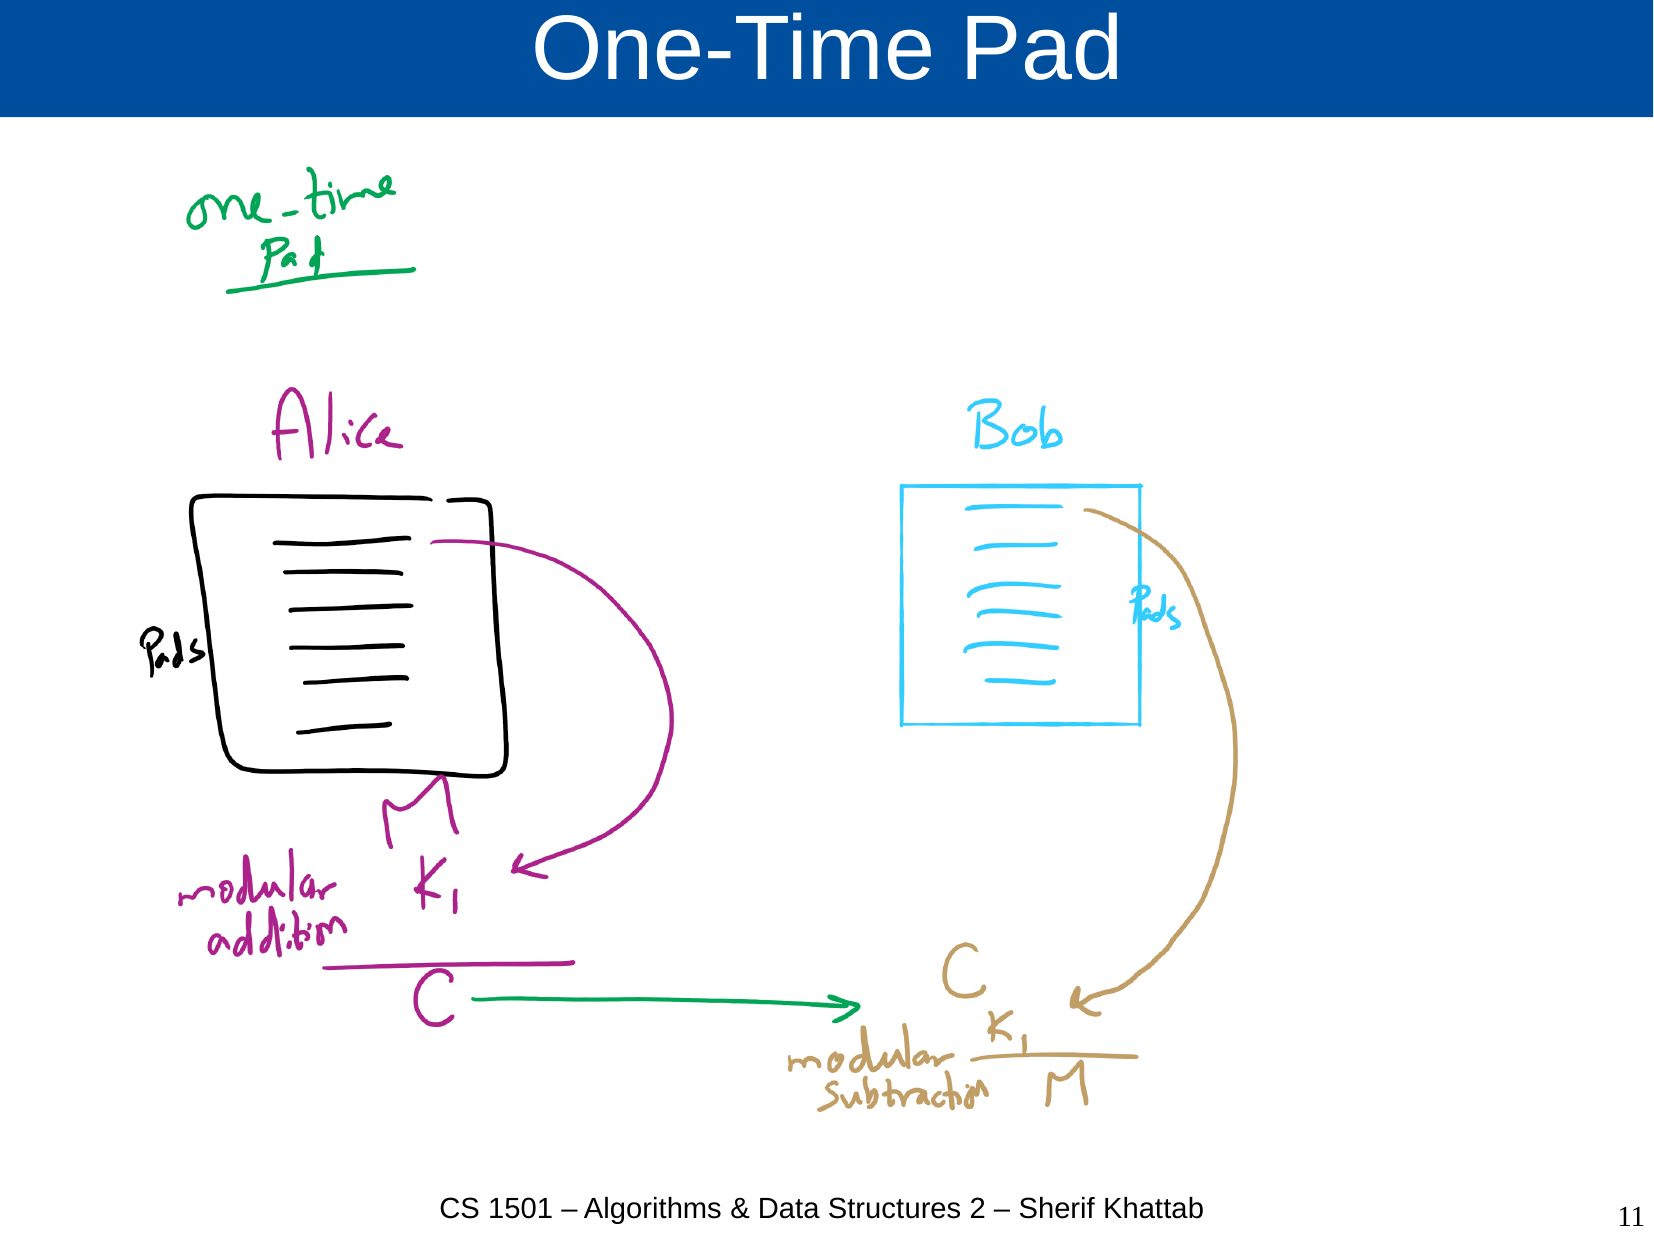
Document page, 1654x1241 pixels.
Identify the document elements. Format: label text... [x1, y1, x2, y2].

picture [127, 154, 1581, 1124]
footer CS 1501 – Algorithms & Data Structures 2 – Sherif Khattab [407, 1191, 1238, 1241]
title One-Time Pad [0, 0, 1654, 118]
slide_number 11 [1265, 1199, 1646, 1241]
